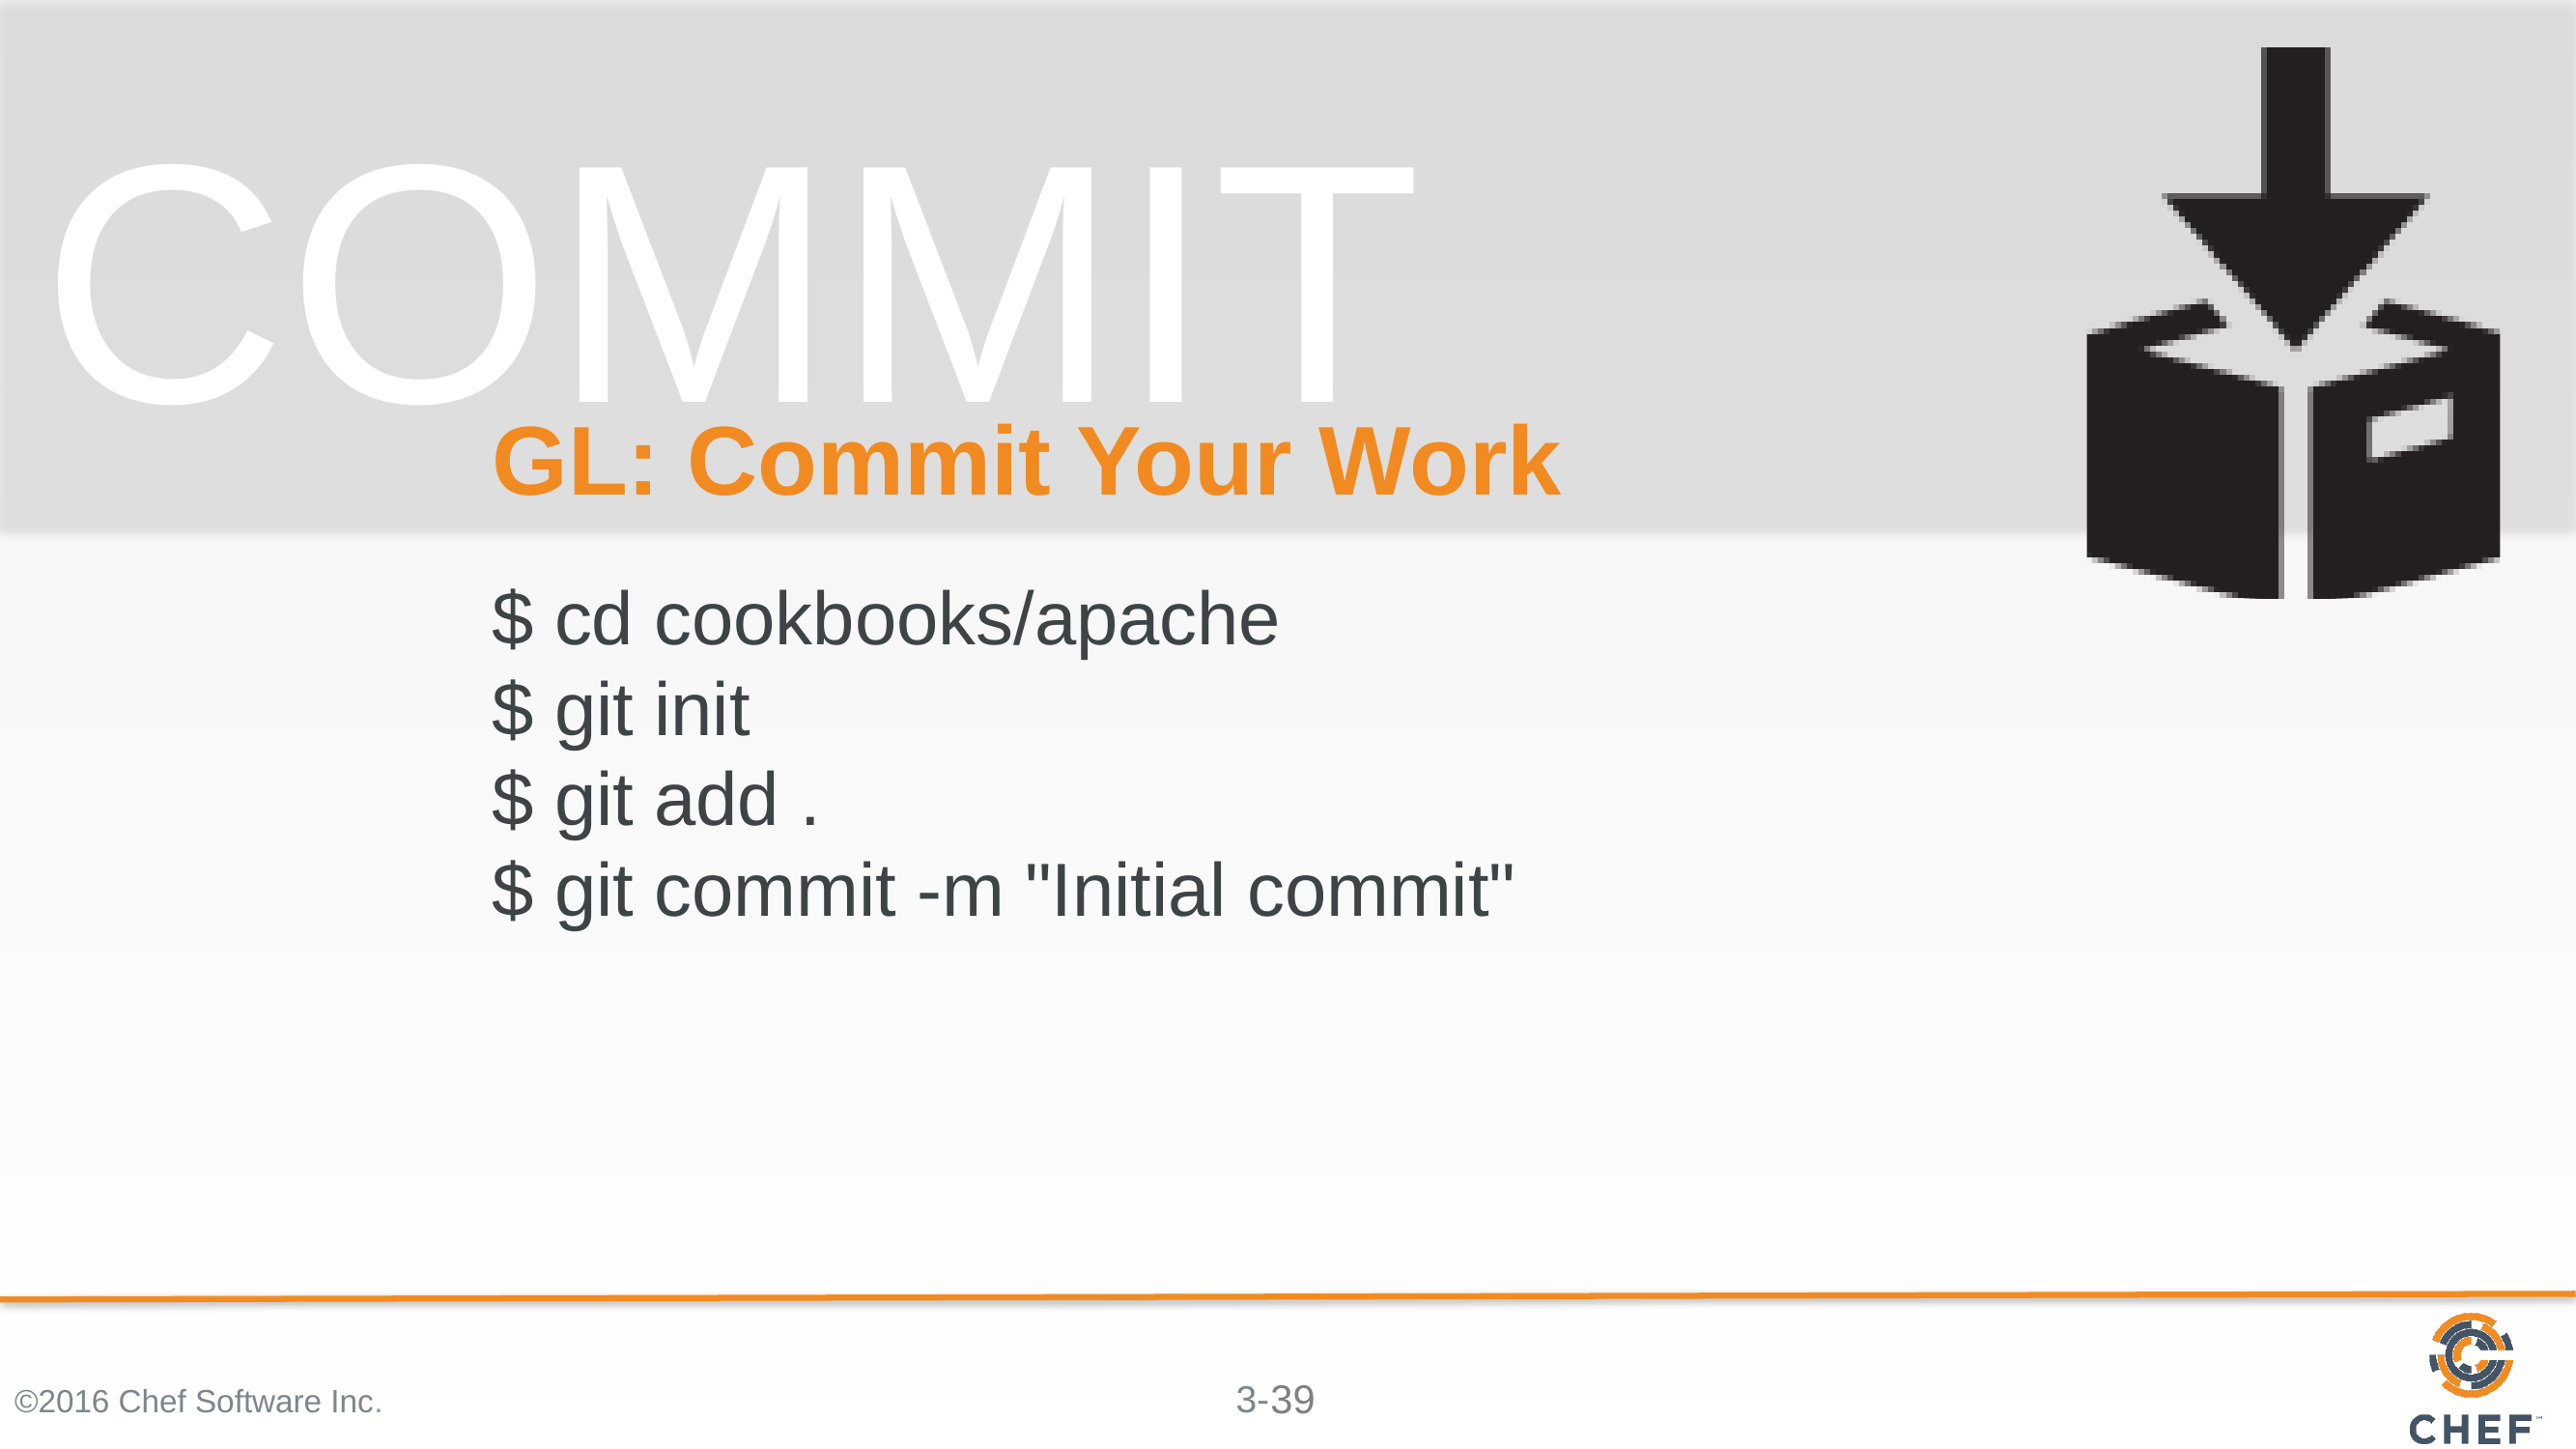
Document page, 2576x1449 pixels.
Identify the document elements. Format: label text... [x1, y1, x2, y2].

slide_number 39 [998, 1359, 1578, 1437]
footer ©2016 Chef Software Inc. [0, 1359, 901, 1440]
subtitle $ cd cookbooks/apache $ git init $ git add . $ git commit -m "Initial commit" [477, 555, 2217, 1087]
title GL: Commit Your Work [477, 395, 2217, 531]
picture [2399, 1297, 2550, 1449]
